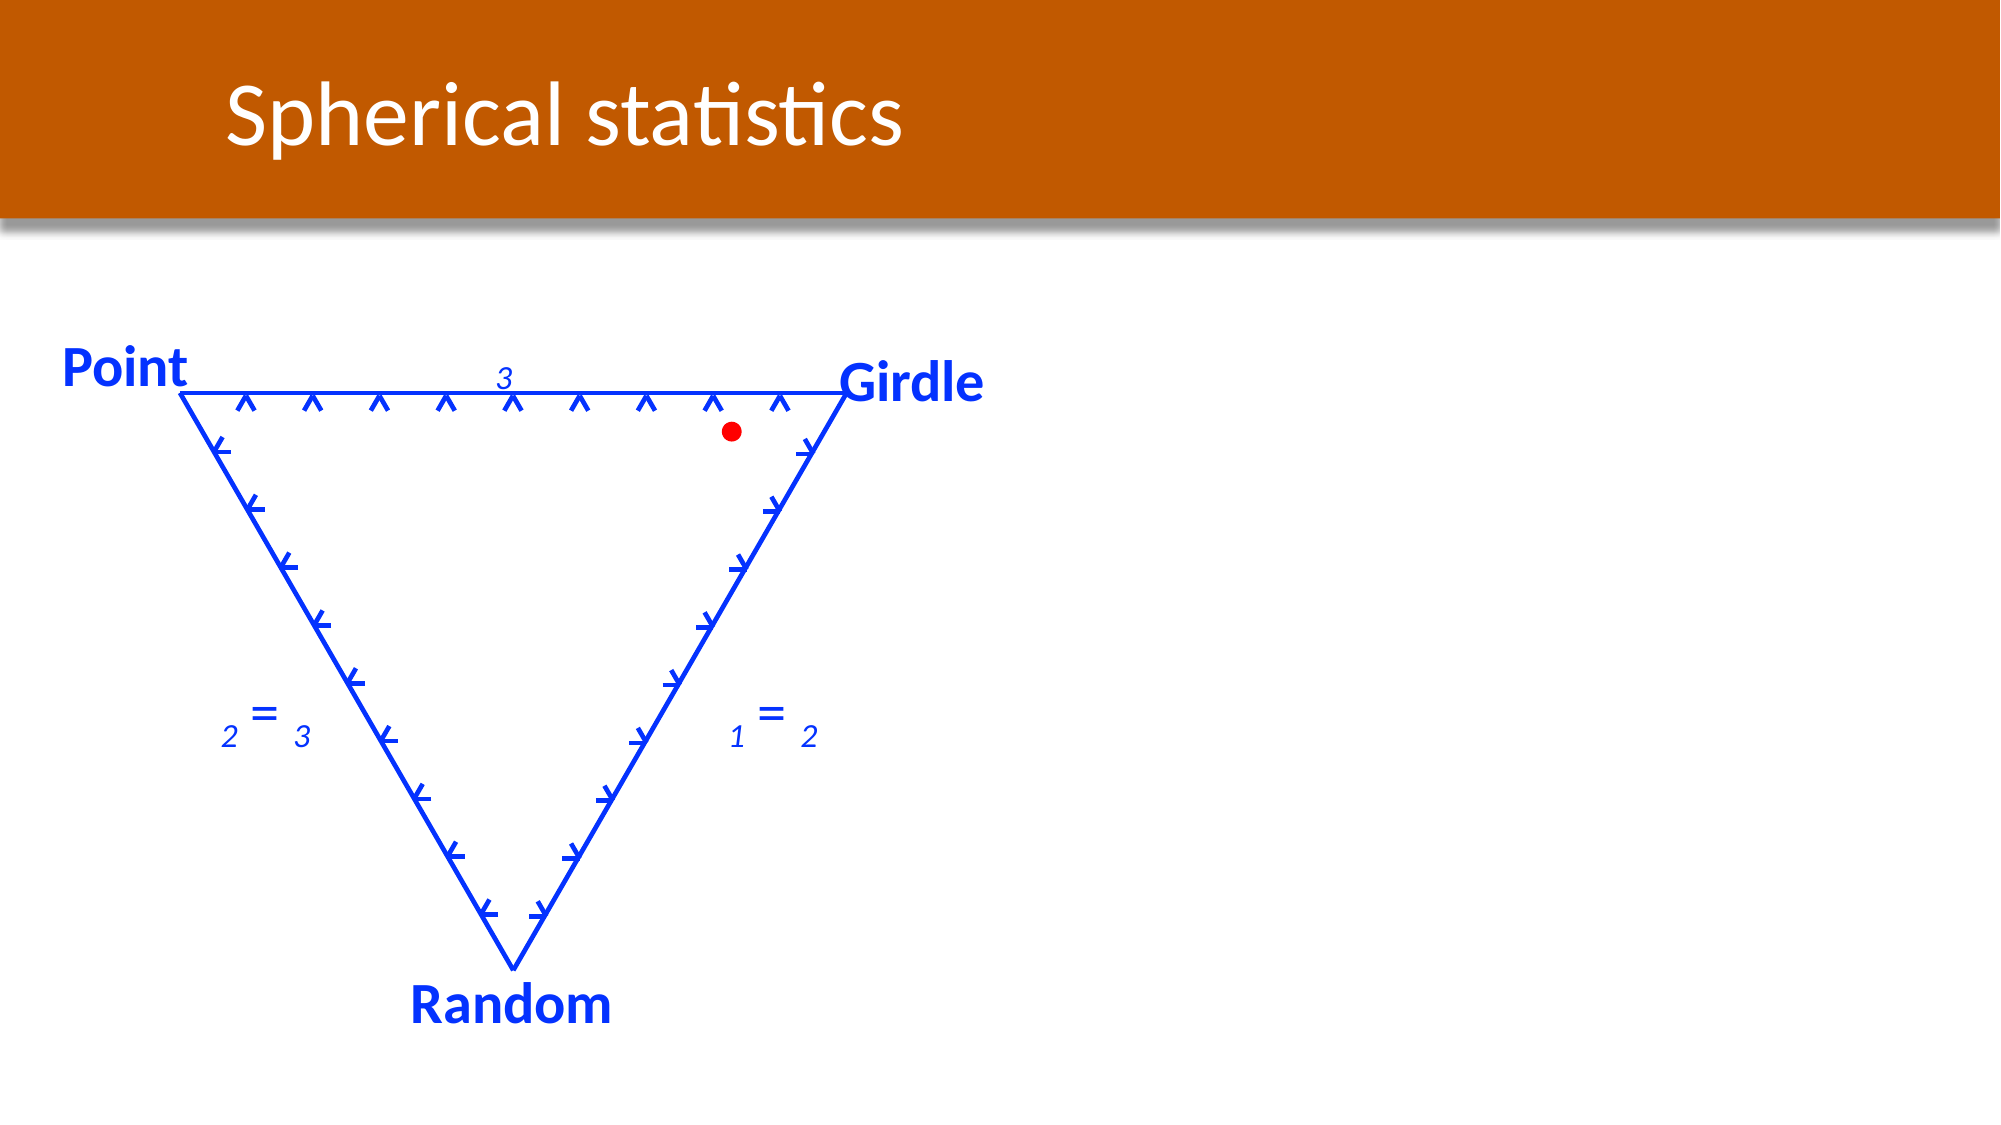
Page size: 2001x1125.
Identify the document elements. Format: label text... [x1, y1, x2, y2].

text_box [0, 0, 2000, 219]
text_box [57, 308, 990, 1032]
text_box Spherical statistics [210, 17, 2000, 201]
